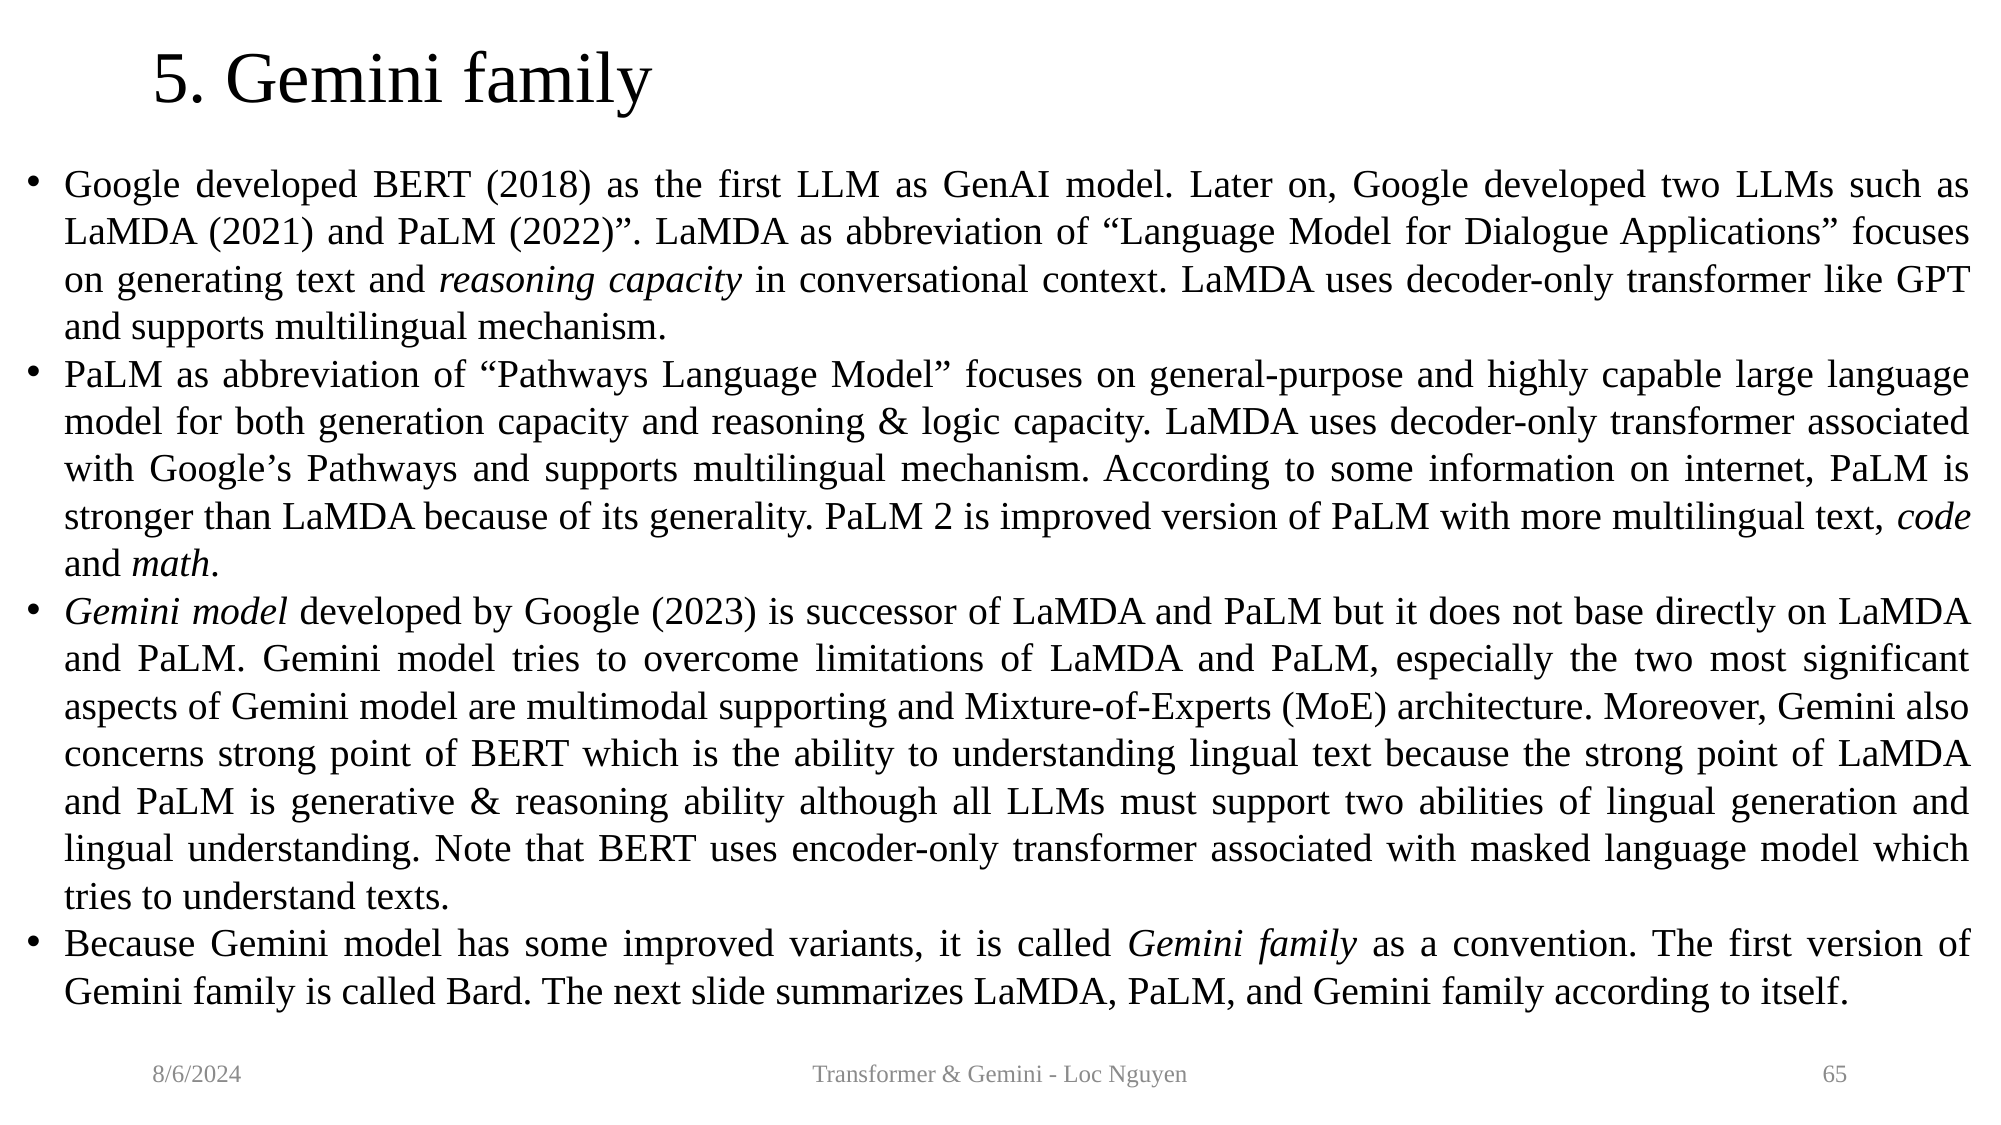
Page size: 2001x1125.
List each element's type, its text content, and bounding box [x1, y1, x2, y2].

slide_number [137, 1042, 588, 1103]
title 5. Gemini family [137, 19, 1863, 128]
list Google developed BERT (2018) as the first LLM as GenAI model. Later on, Google developed two LLMs such as LaMDA (2021) and PaLM (2022)”. LaMDA as abbreviation of “Language Model for Dialogue Applications” focuses on generating text and reasoning capacity in conversational context. LaMDA uses decoder-only transformer like GPT and supports multilingual mechanism. PaLM as abbreviation of “Pathways Language Model” focuses on general-purpose and highly capable large language model for both generation capacity and reasoning & logic capacity. LaMDA uses decoder-only transformer associated with Google’s Pathways and supports multilingual mechanism. According to some information on internet, PaLM is stronger than LaMDA because of its generality. PaLM 2 is improved version of PaLM with more multilingual text, code and math. Gemini model developed by Google (2023) is successor of LaMDA and PaLM but it does not base directly on LaMDA and PaLM. Gemini model tries to overcome limitations of LaMDA and PaLM, especially the two most significant aspects of Gemini model are multimodal supporting and Mixture-of-Experts (MoE) architecture. Moreover, Gemini also concerns strong point of BERT which is the ability to understanding lingual text because the strong point of LaMDA and PaLM is generative & reasoning ability although all LLMs must support two abilities of lingual generation and lingual understanding. Note that BERT uses encoder-only transformer associated with masked language model which tries to understand texts. Because Gemini model has some improved variants, it is called Gemini family as a convention. The first version of Gemini family is called Bard. The next slide summarizes LaMDA, PaLM, and Gemini family according to itself. [11, 149, 1987, 1000]
slide_number 65 [1412, 1042, 1863, 1103]
footer Transformer & Gemini - Loc Nguyen [662, 1042, 1338, 1103]
